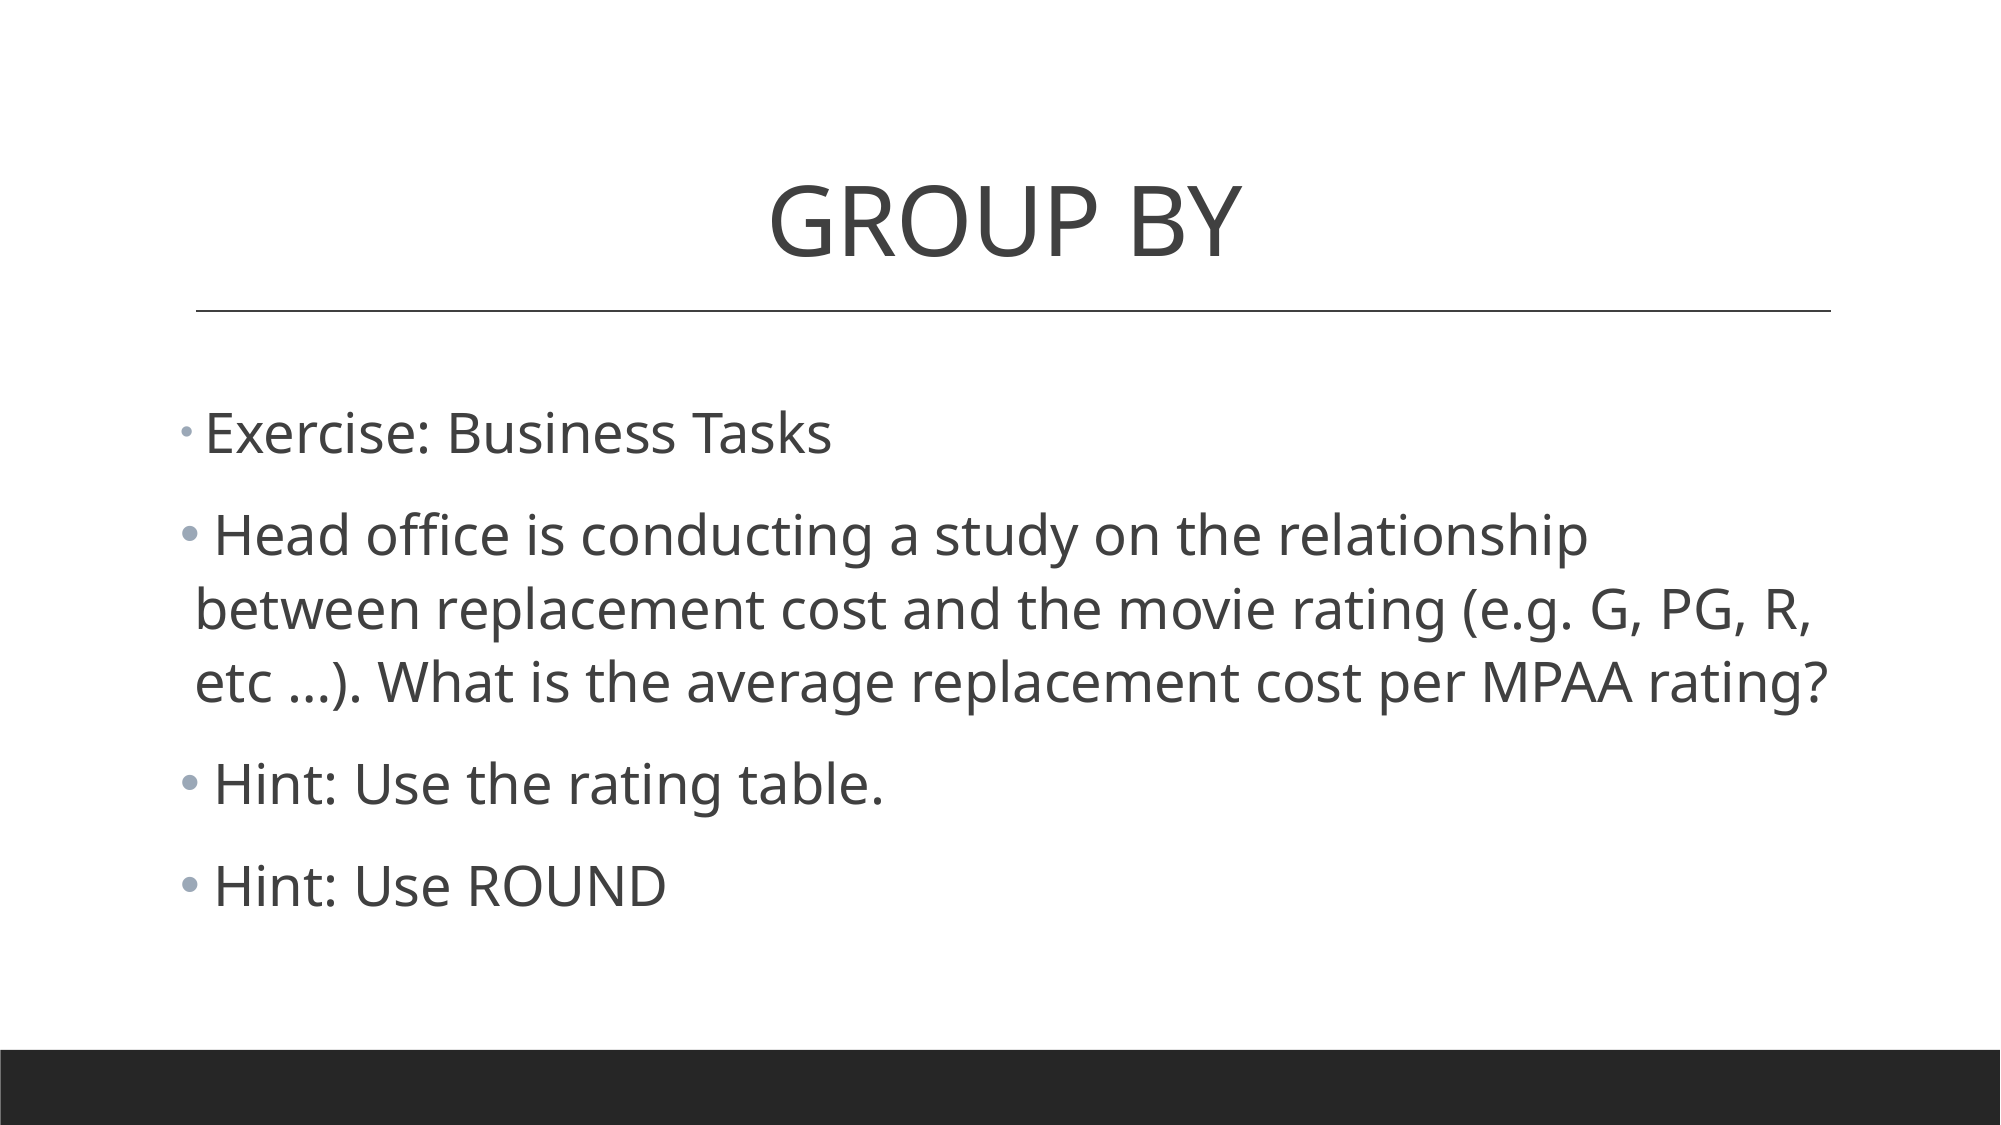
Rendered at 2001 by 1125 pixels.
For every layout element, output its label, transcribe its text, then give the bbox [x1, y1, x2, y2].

list Exercise: Business Tasks Head office is conducting a study on the relationship between replacement cost and the movie rating (e.g. G, PG, R, etc …). What is the average replacement cost per MPAA rating? Hint: Use the rating table. Hint: Use ROUND [180, 345, 1830, 963]
title GROUP BY [180, 47, 1830, 285]
